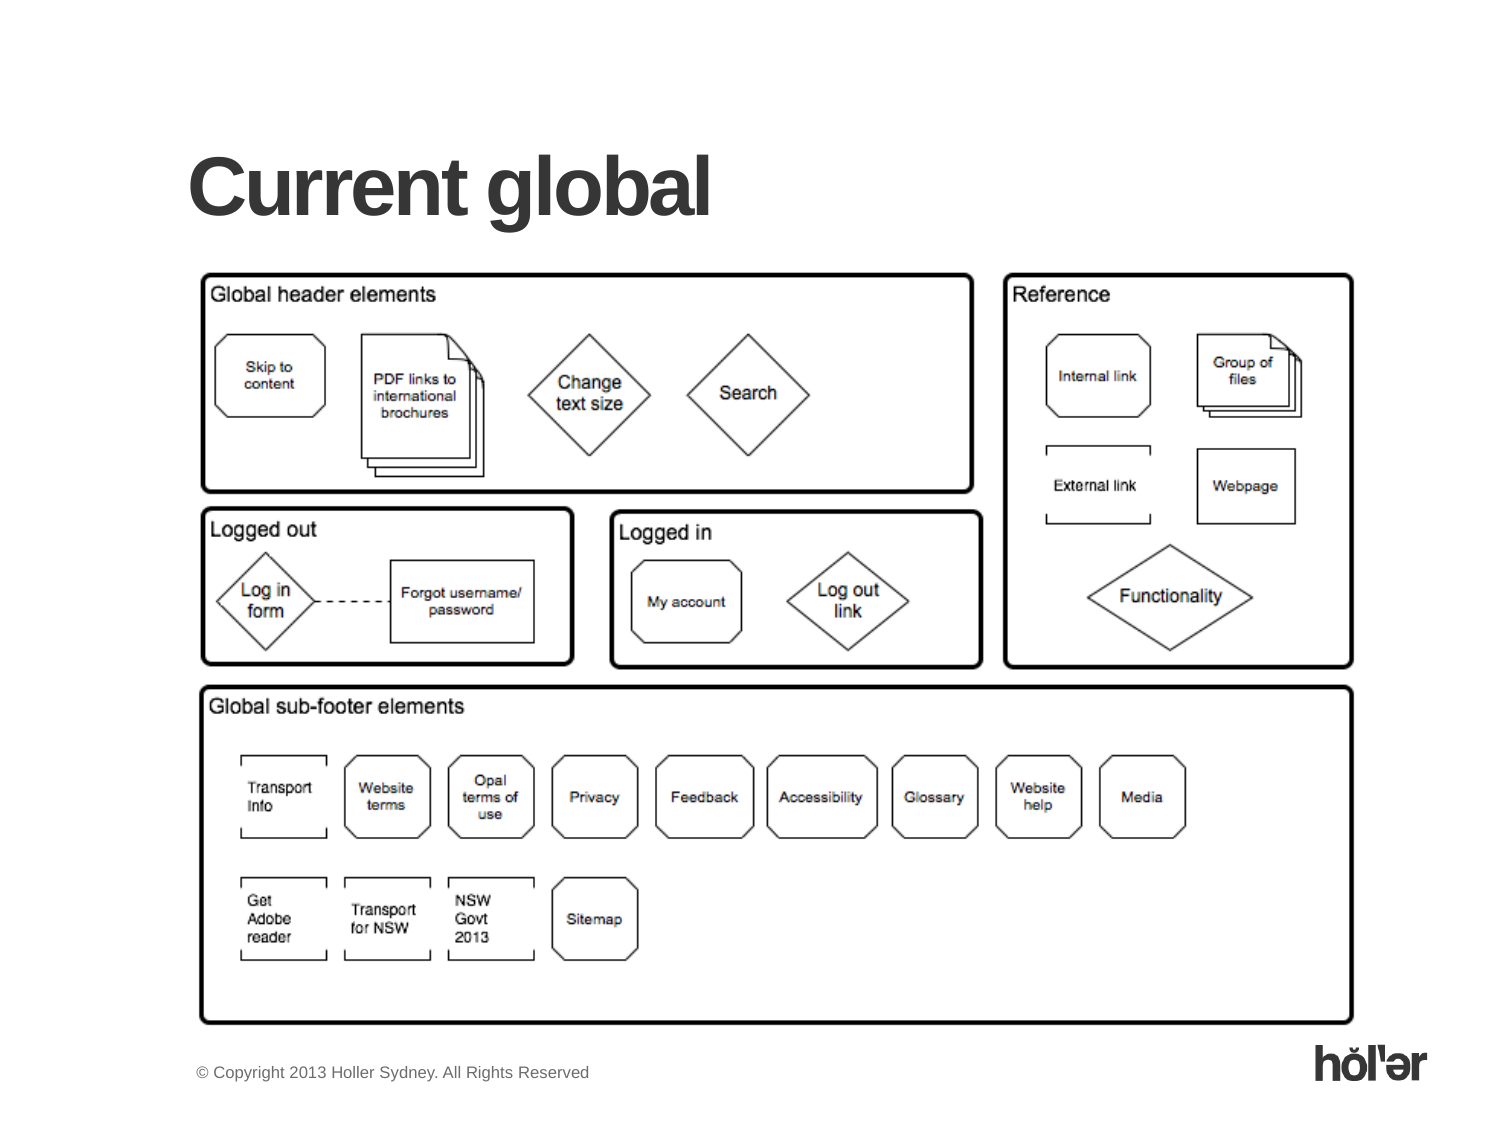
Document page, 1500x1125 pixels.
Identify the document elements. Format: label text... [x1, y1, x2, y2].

picture [172, 240, 1433, 1087]
title Current global [172, 125, 1400, 242]
